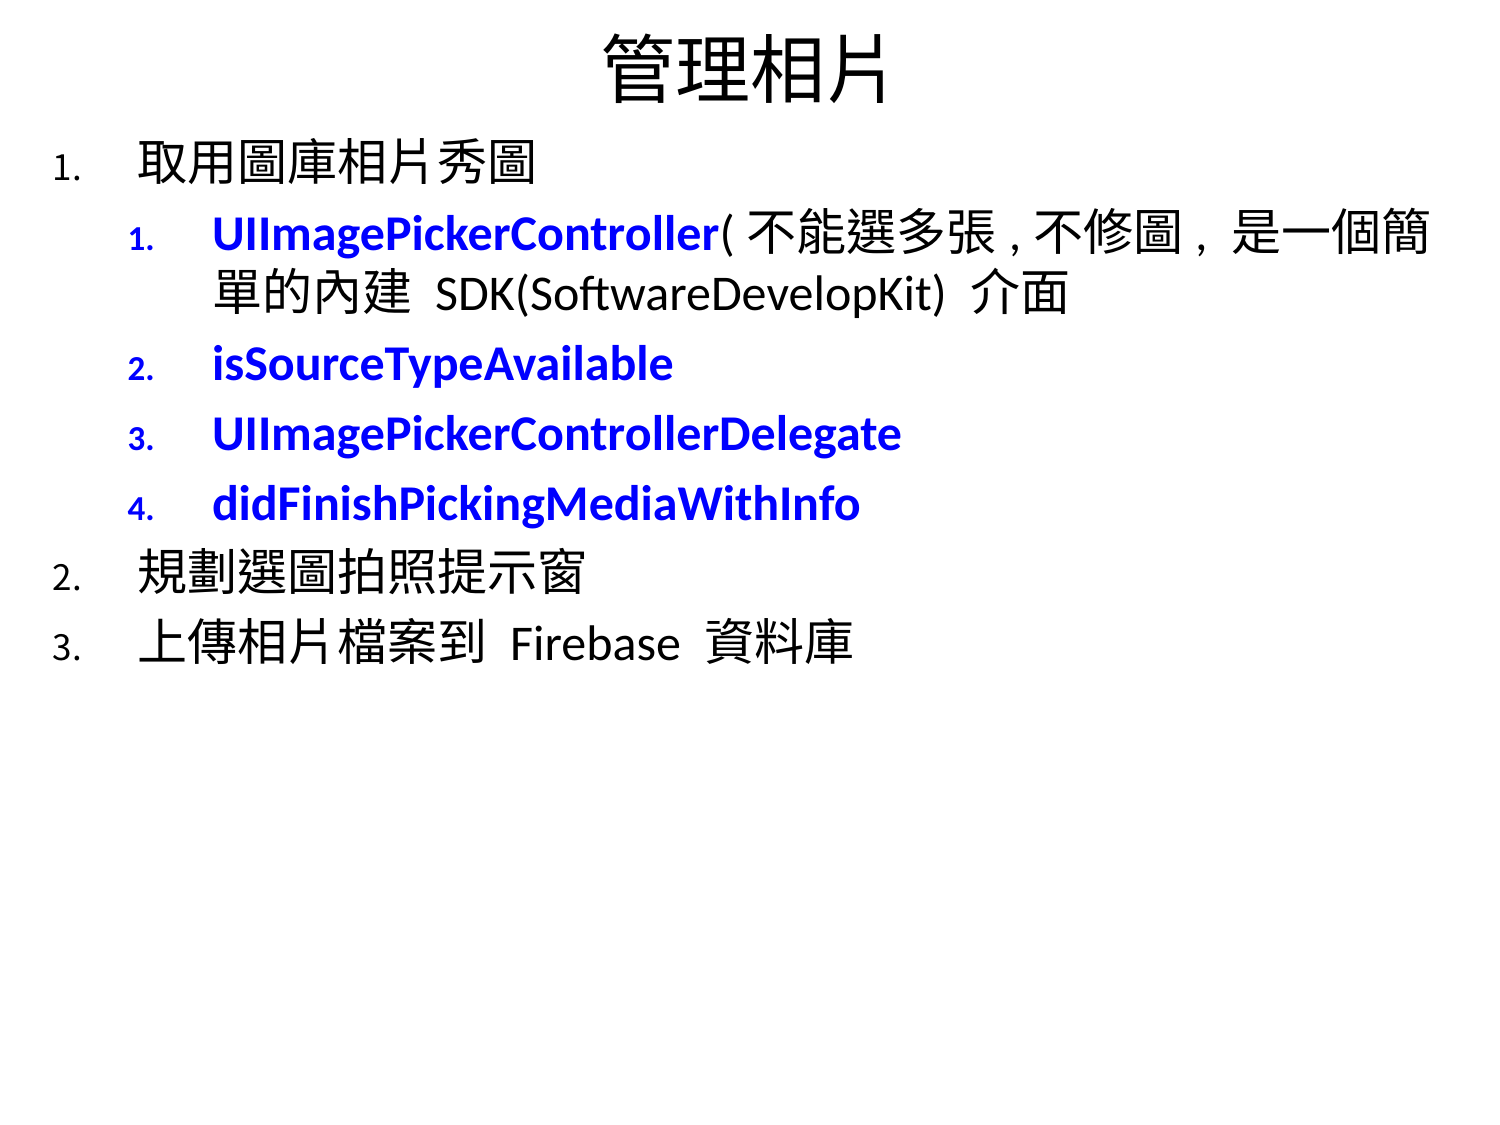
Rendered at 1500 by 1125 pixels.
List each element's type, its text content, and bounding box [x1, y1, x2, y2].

title 管理相片 [0, 0, 1500, 137]
list 取用圖庫相片秀圖 UIImagePickerController(不能選多張,不修圖, 是一個簡單的內建 SDK(SoftwareDevelopKit) 介面 isSourceTypeAvailable UIImagePickerControllerDelegate didFinishPickingMediaWithInfo 規劃選圖拍照提示窗 上傳相片檔案到 Firebase 資料庫 [37, 122, 1479, 1048]
